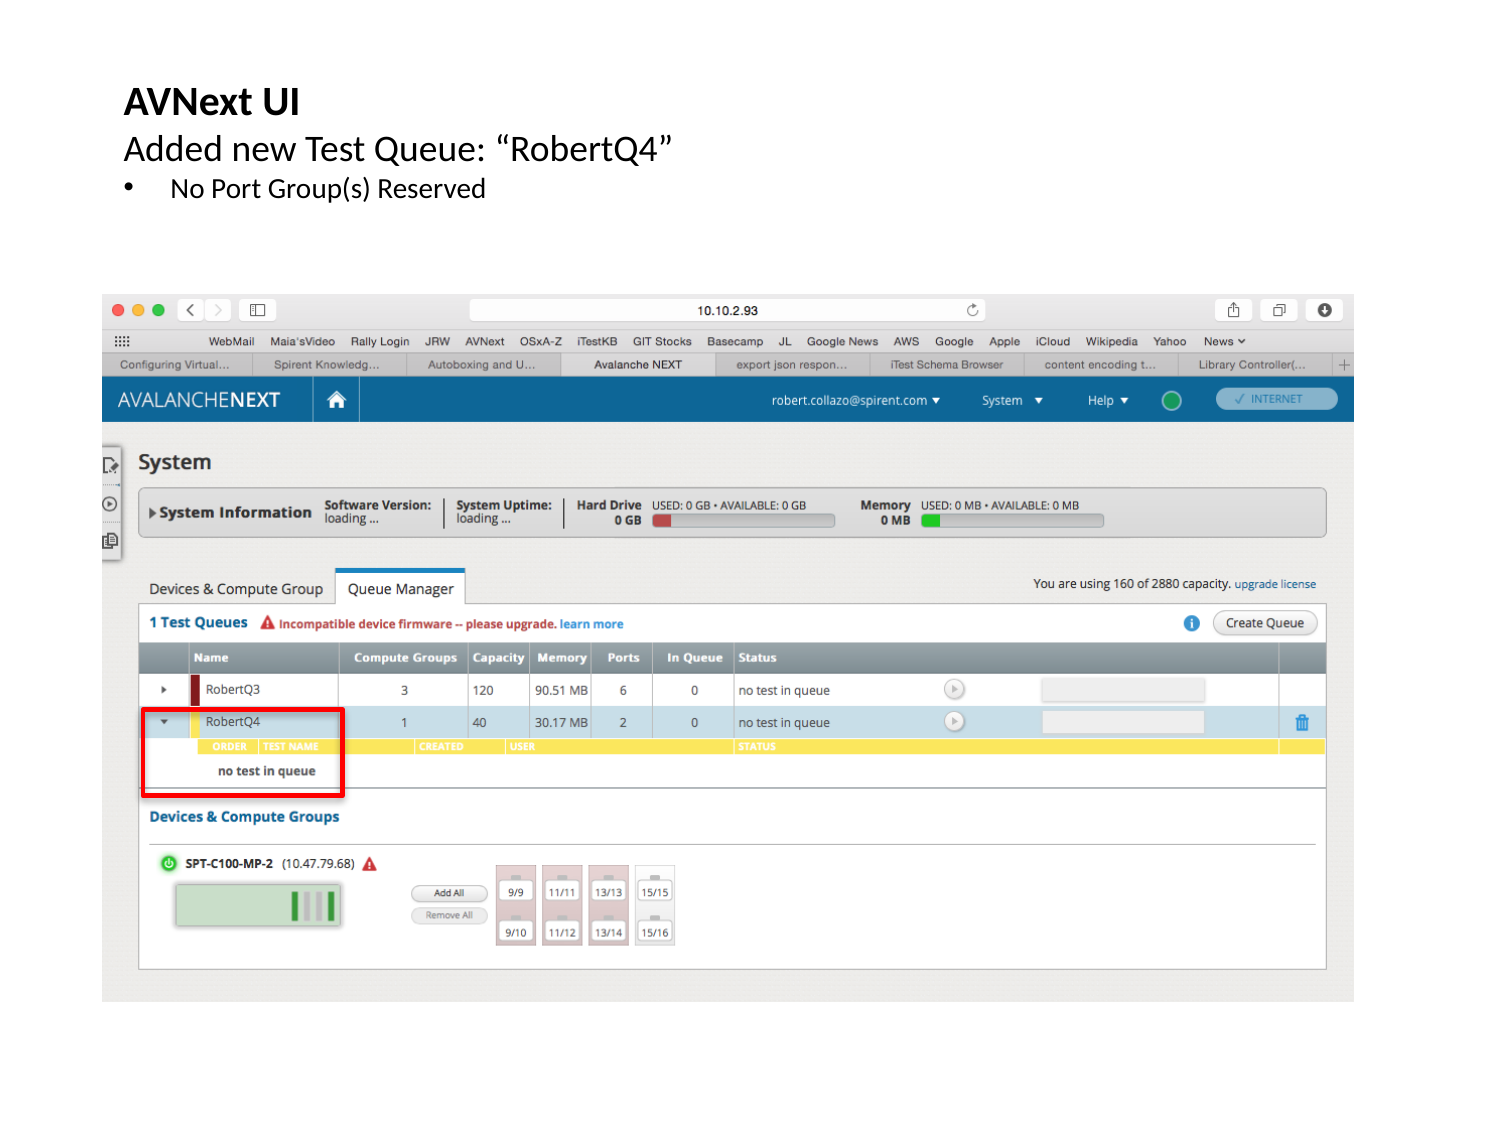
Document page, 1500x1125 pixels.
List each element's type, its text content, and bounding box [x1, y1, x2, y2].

text_box AVNext UI Added new Test Queue: “RobertQ4” No Port Group(s) Reserved [108, 66, 690, 212]
picture [102, 294, 1354, 1003]
